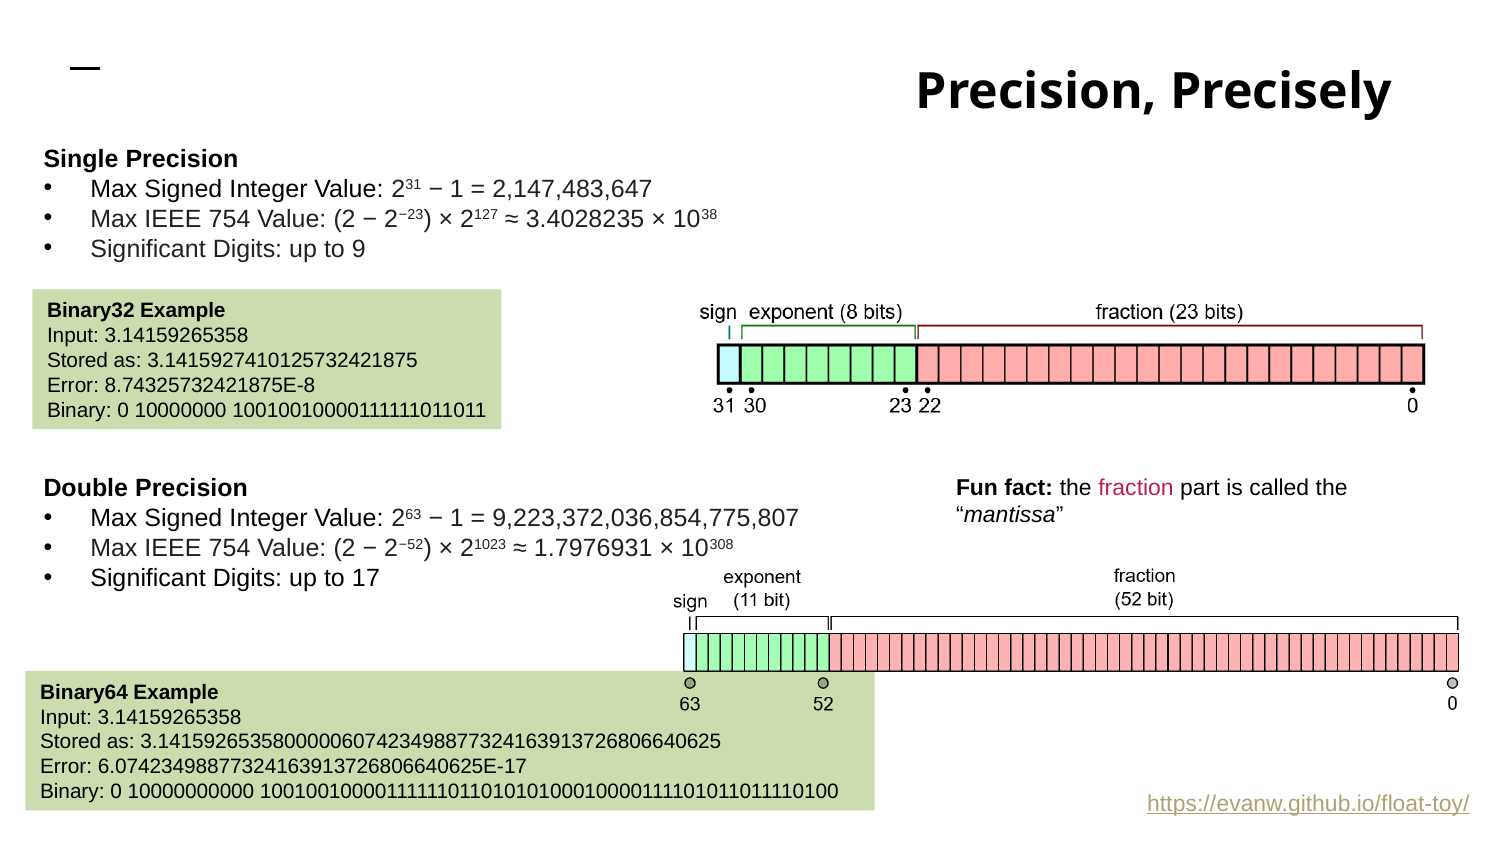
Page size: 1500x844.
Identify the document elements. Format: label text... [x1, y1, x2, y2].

text_box Binary32 Example Input: 3.14159265358 Stored as: 3.1415927410125732421875 Error: 8.74325732421875E-8 Binary: 0 10000000 10010010000111111011011 [32, 289, 502, 430]
picture [697, 301, 1500, 413]
text_box Binary64 Example Input: 3.14159265358 Stored as: 3.1415926535800000607423498877324163913726806640625 Error: 6.07423498877324163913726806640625E-17 Binary: 0 10000000000 1001001000011111101101010100010000111101011011110100 [25, 670, 875, 811]
picture [653, 560, 1485, 729]
title Precision, Precisely [900, 49, 1416, 134]
text_box Fun fact: the fraction part is called the “mantissa” [941, 464, 1475, 535]
text_box https://evanw.github.io/float-toy/ [1060, 781, 1485, 824]
text_box Single Precision Max Signed Integer Value: 231 − 1 = 2,147,483,647 Max IEEE 754 Value: (2 − 2−23) × 2127 ≈ 3.4028235 × 1038 Significant Digits: up to 9 Double Precision Max Signed Integer Value: 263 − 1 = 9,223,372,036,854,775,807 Max IEEE 754 Value: (2 − 2−52) × 21023 ≈ 1.7976931 × 10308 Significant Digits: up to 17 [28, 135, 816, 599]
